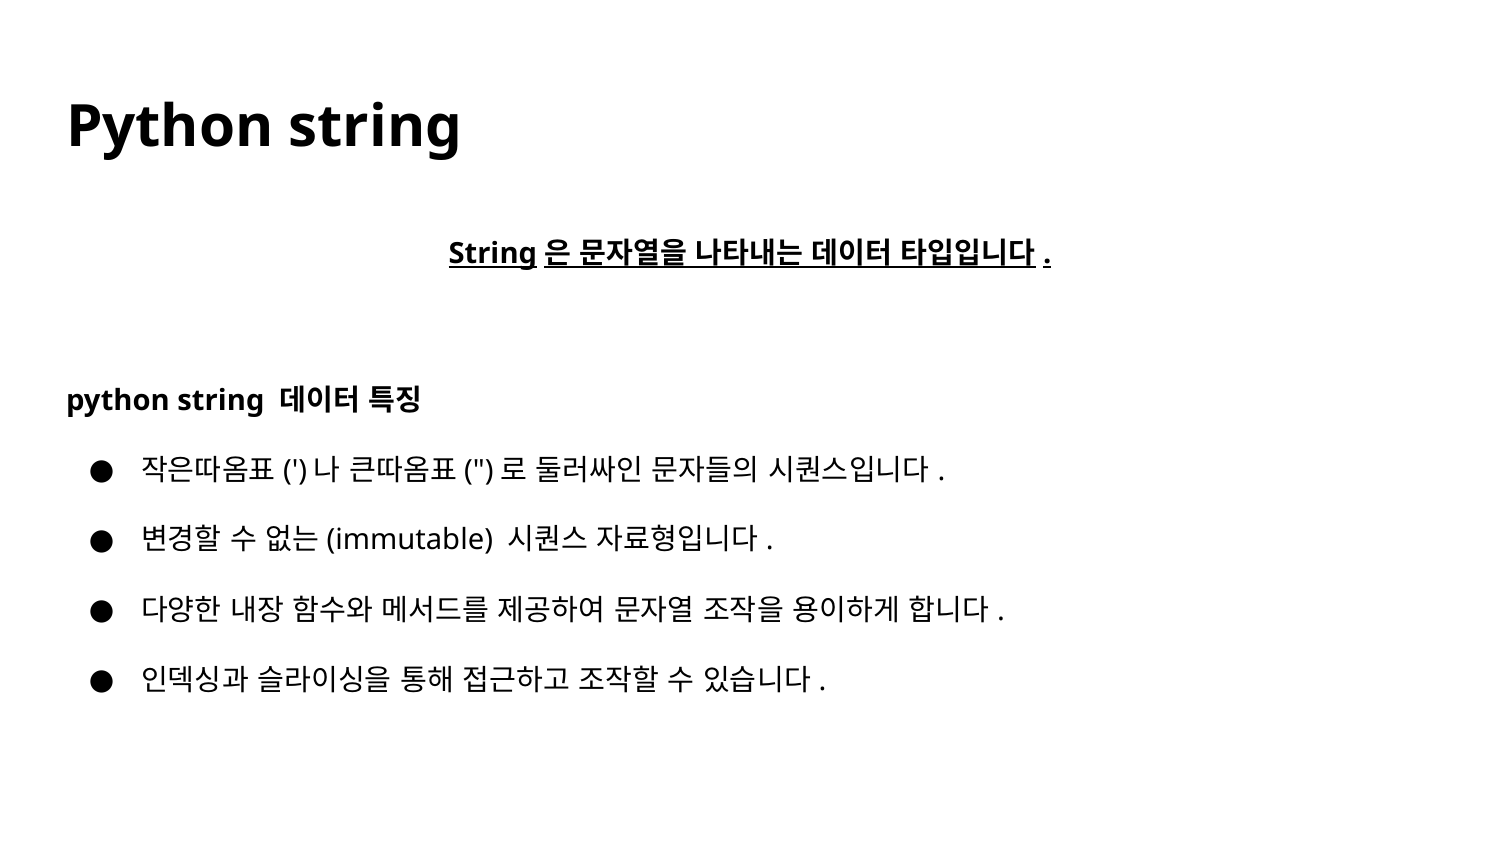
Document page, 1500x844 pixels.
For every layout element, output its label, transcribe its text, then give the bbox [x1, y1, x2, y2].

text_box String은 문자열을 나타내는 데이터 타입입니다. [51, 205, 1449, 281]
text_box python string 데이터 특징 작은따옴표(')나 큰따옴표(")로 둘러싸인 문자들의 시퀀스입니다. 변경할 수 없는(immutable) 시퀀스 자료형입니다. 다양한 내장 함수와 메서드를 제공하여 문자열 조작을 용이하게 합니다. 인덱싱과 슬라이싱을 통해 접근하고 조작할 수 있습니다. [51, 331, 1449, 742]
title Python string [51, 72, 1449, 167]
